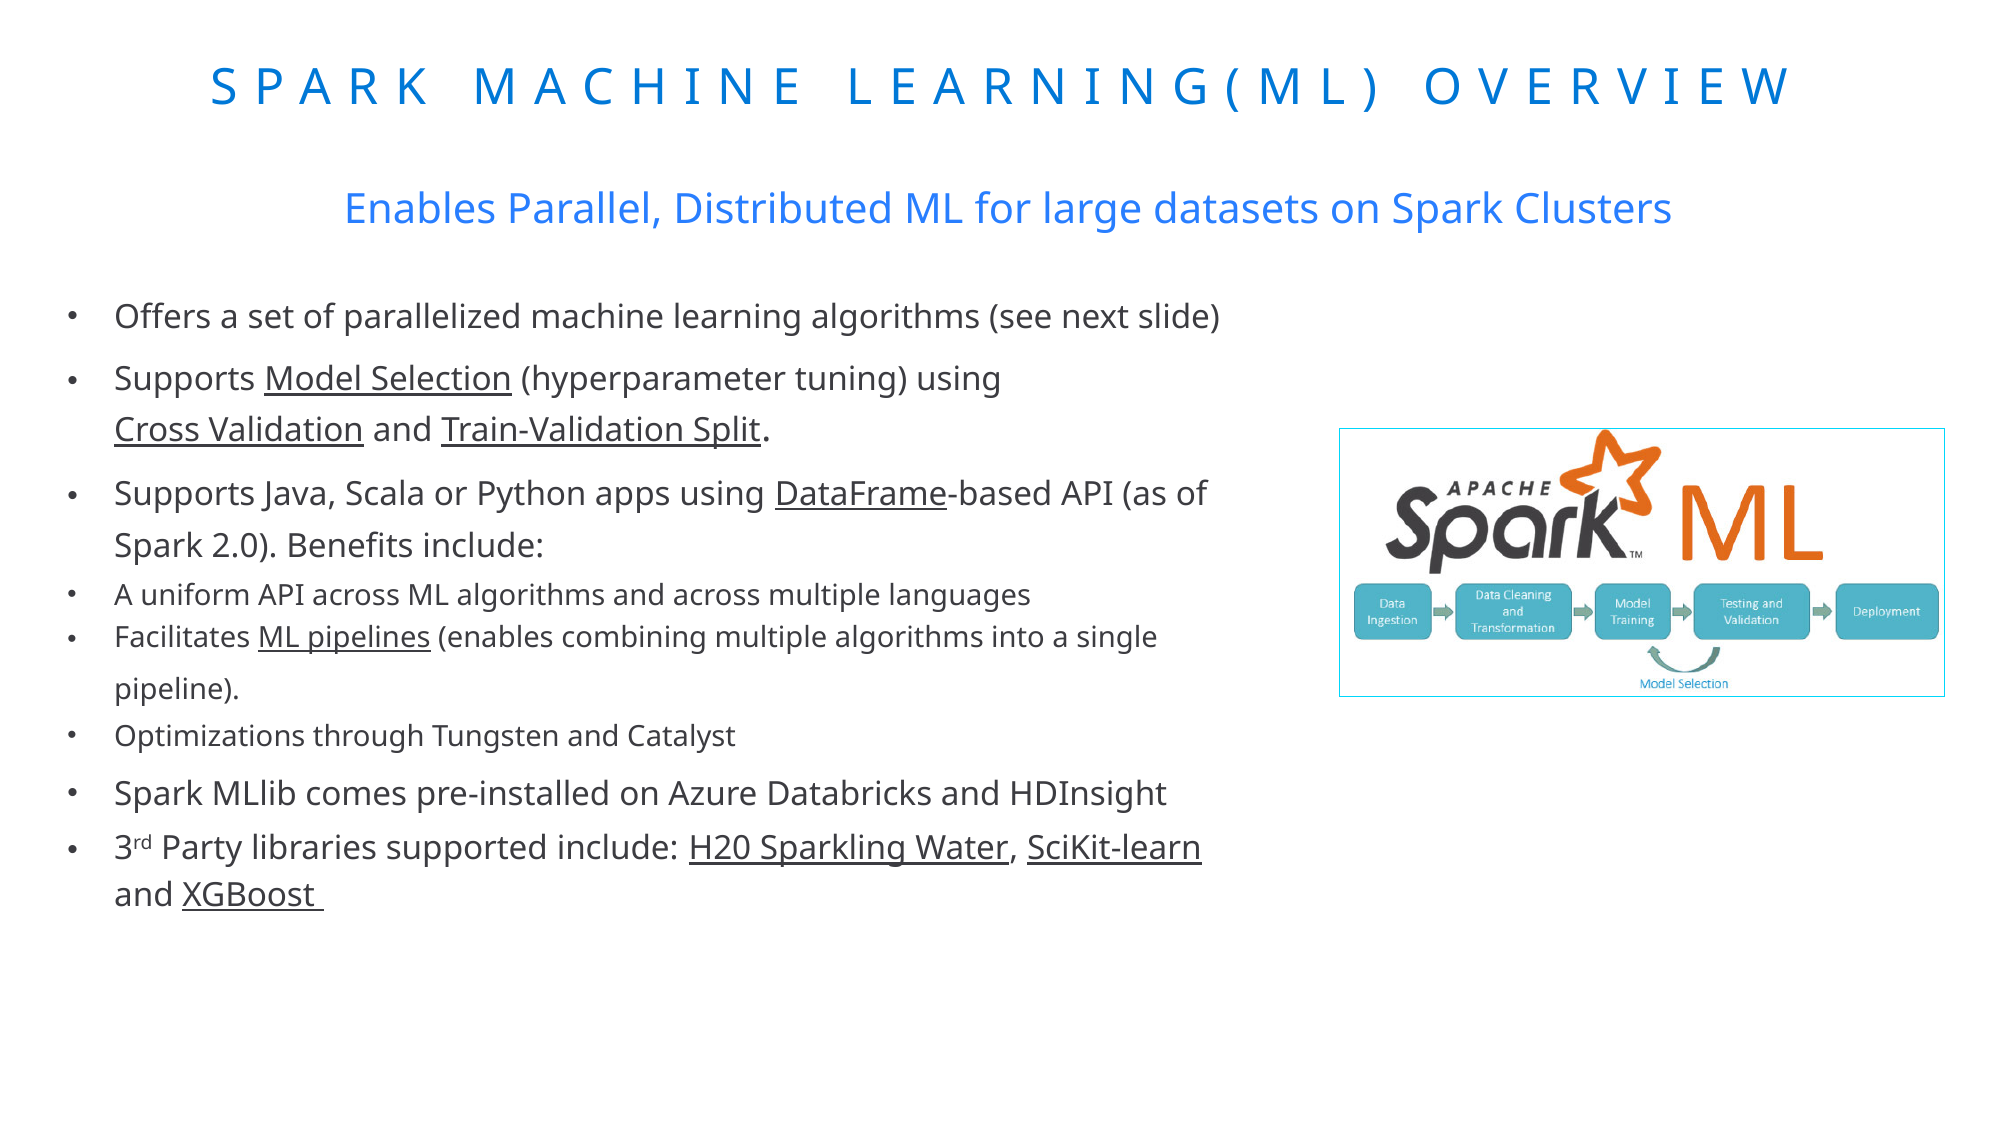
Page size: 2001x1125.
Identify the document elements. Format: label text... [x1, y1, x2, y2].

list Offers a set of parallelized machine learning algorithms (see next slide) Supports Model Selection (hyperparameter tuning) using Cross Validation and Train-Validation Split. Supports Java, Scala or Python apps using DataFrame-based API (as of Spark 2.0). Benefits include: A uniform API across ML algorithms and across multiple languages Facilitates ML pipelines (enables combining multiple algorithms into a single pipeline). Optimizations through Tungsten and Catalyst Spark MLlib comes pre-installed on Azure Databricks and HDInsight 3rd Party libraries supported include: H20 Sparkling Water, SciKit-learn and XGBoost [67, 273, 1264, 899]
text_box Enables Parallel, Distributed ML for large datasets on Spark Clusters [17, 172, 1945, 248]
picture [1338, 427, 1945, 698]
title Spark Machine Learning(ML) Overview [72, 49, 1928, 116]
